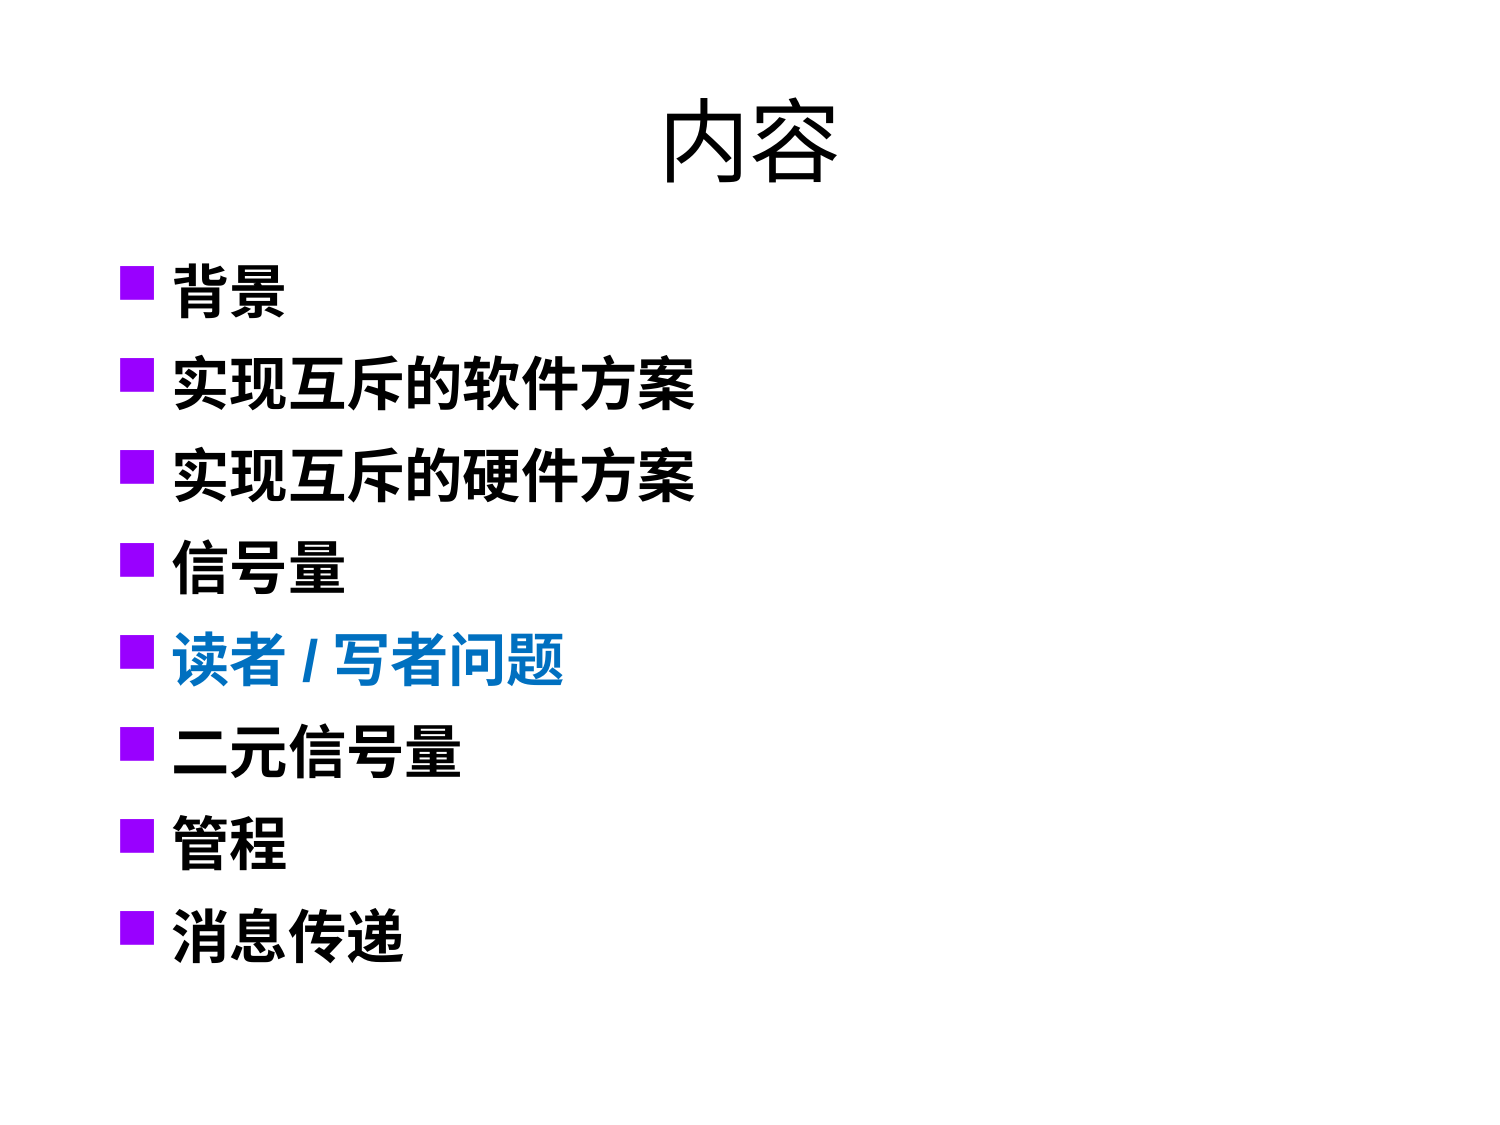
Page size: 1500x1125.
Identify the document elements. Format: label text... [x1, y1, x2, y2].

title 内容 [75, 45, 1425, 233]
list 背景 实现互斥的软件方案 实现互斥的硬件方案 信号量 读者/写者问题 二元信号量 管程 消息传递 [100, 255, 1451, 989]
